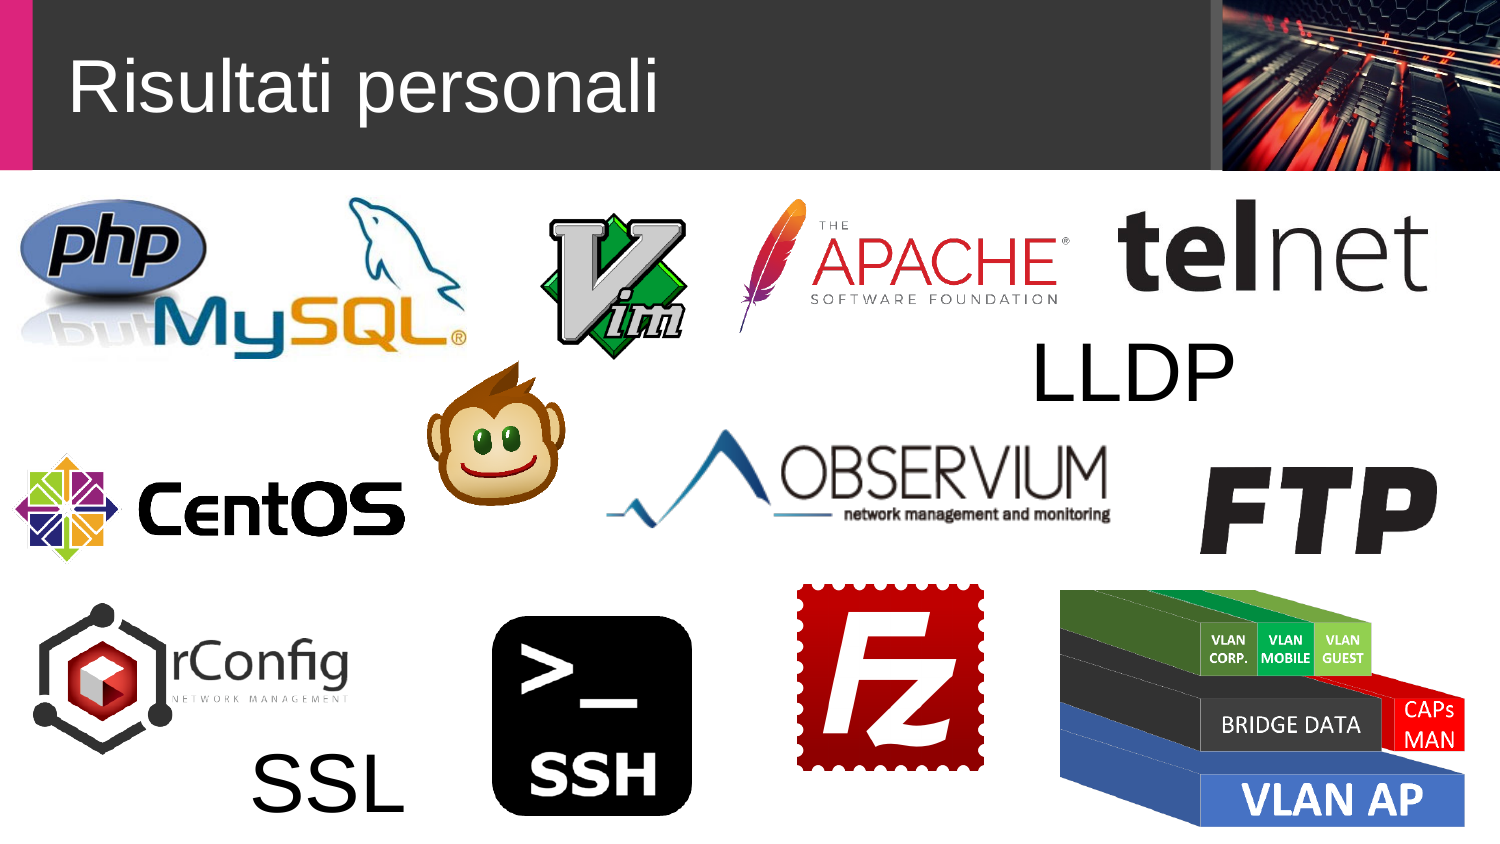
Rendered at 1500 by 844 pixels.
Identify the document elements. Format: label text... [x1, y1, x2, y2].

list Risultati personali [53, 13, 1209, 151]
text_box [0, 0, 35, 172]
text_box SSL [171, 721, 486, 837]
picture [0, 0, 1500, 844]
text_box LLDP [977, 311, 1292, 426]
text_box [1209, 0, 1219, 172]
